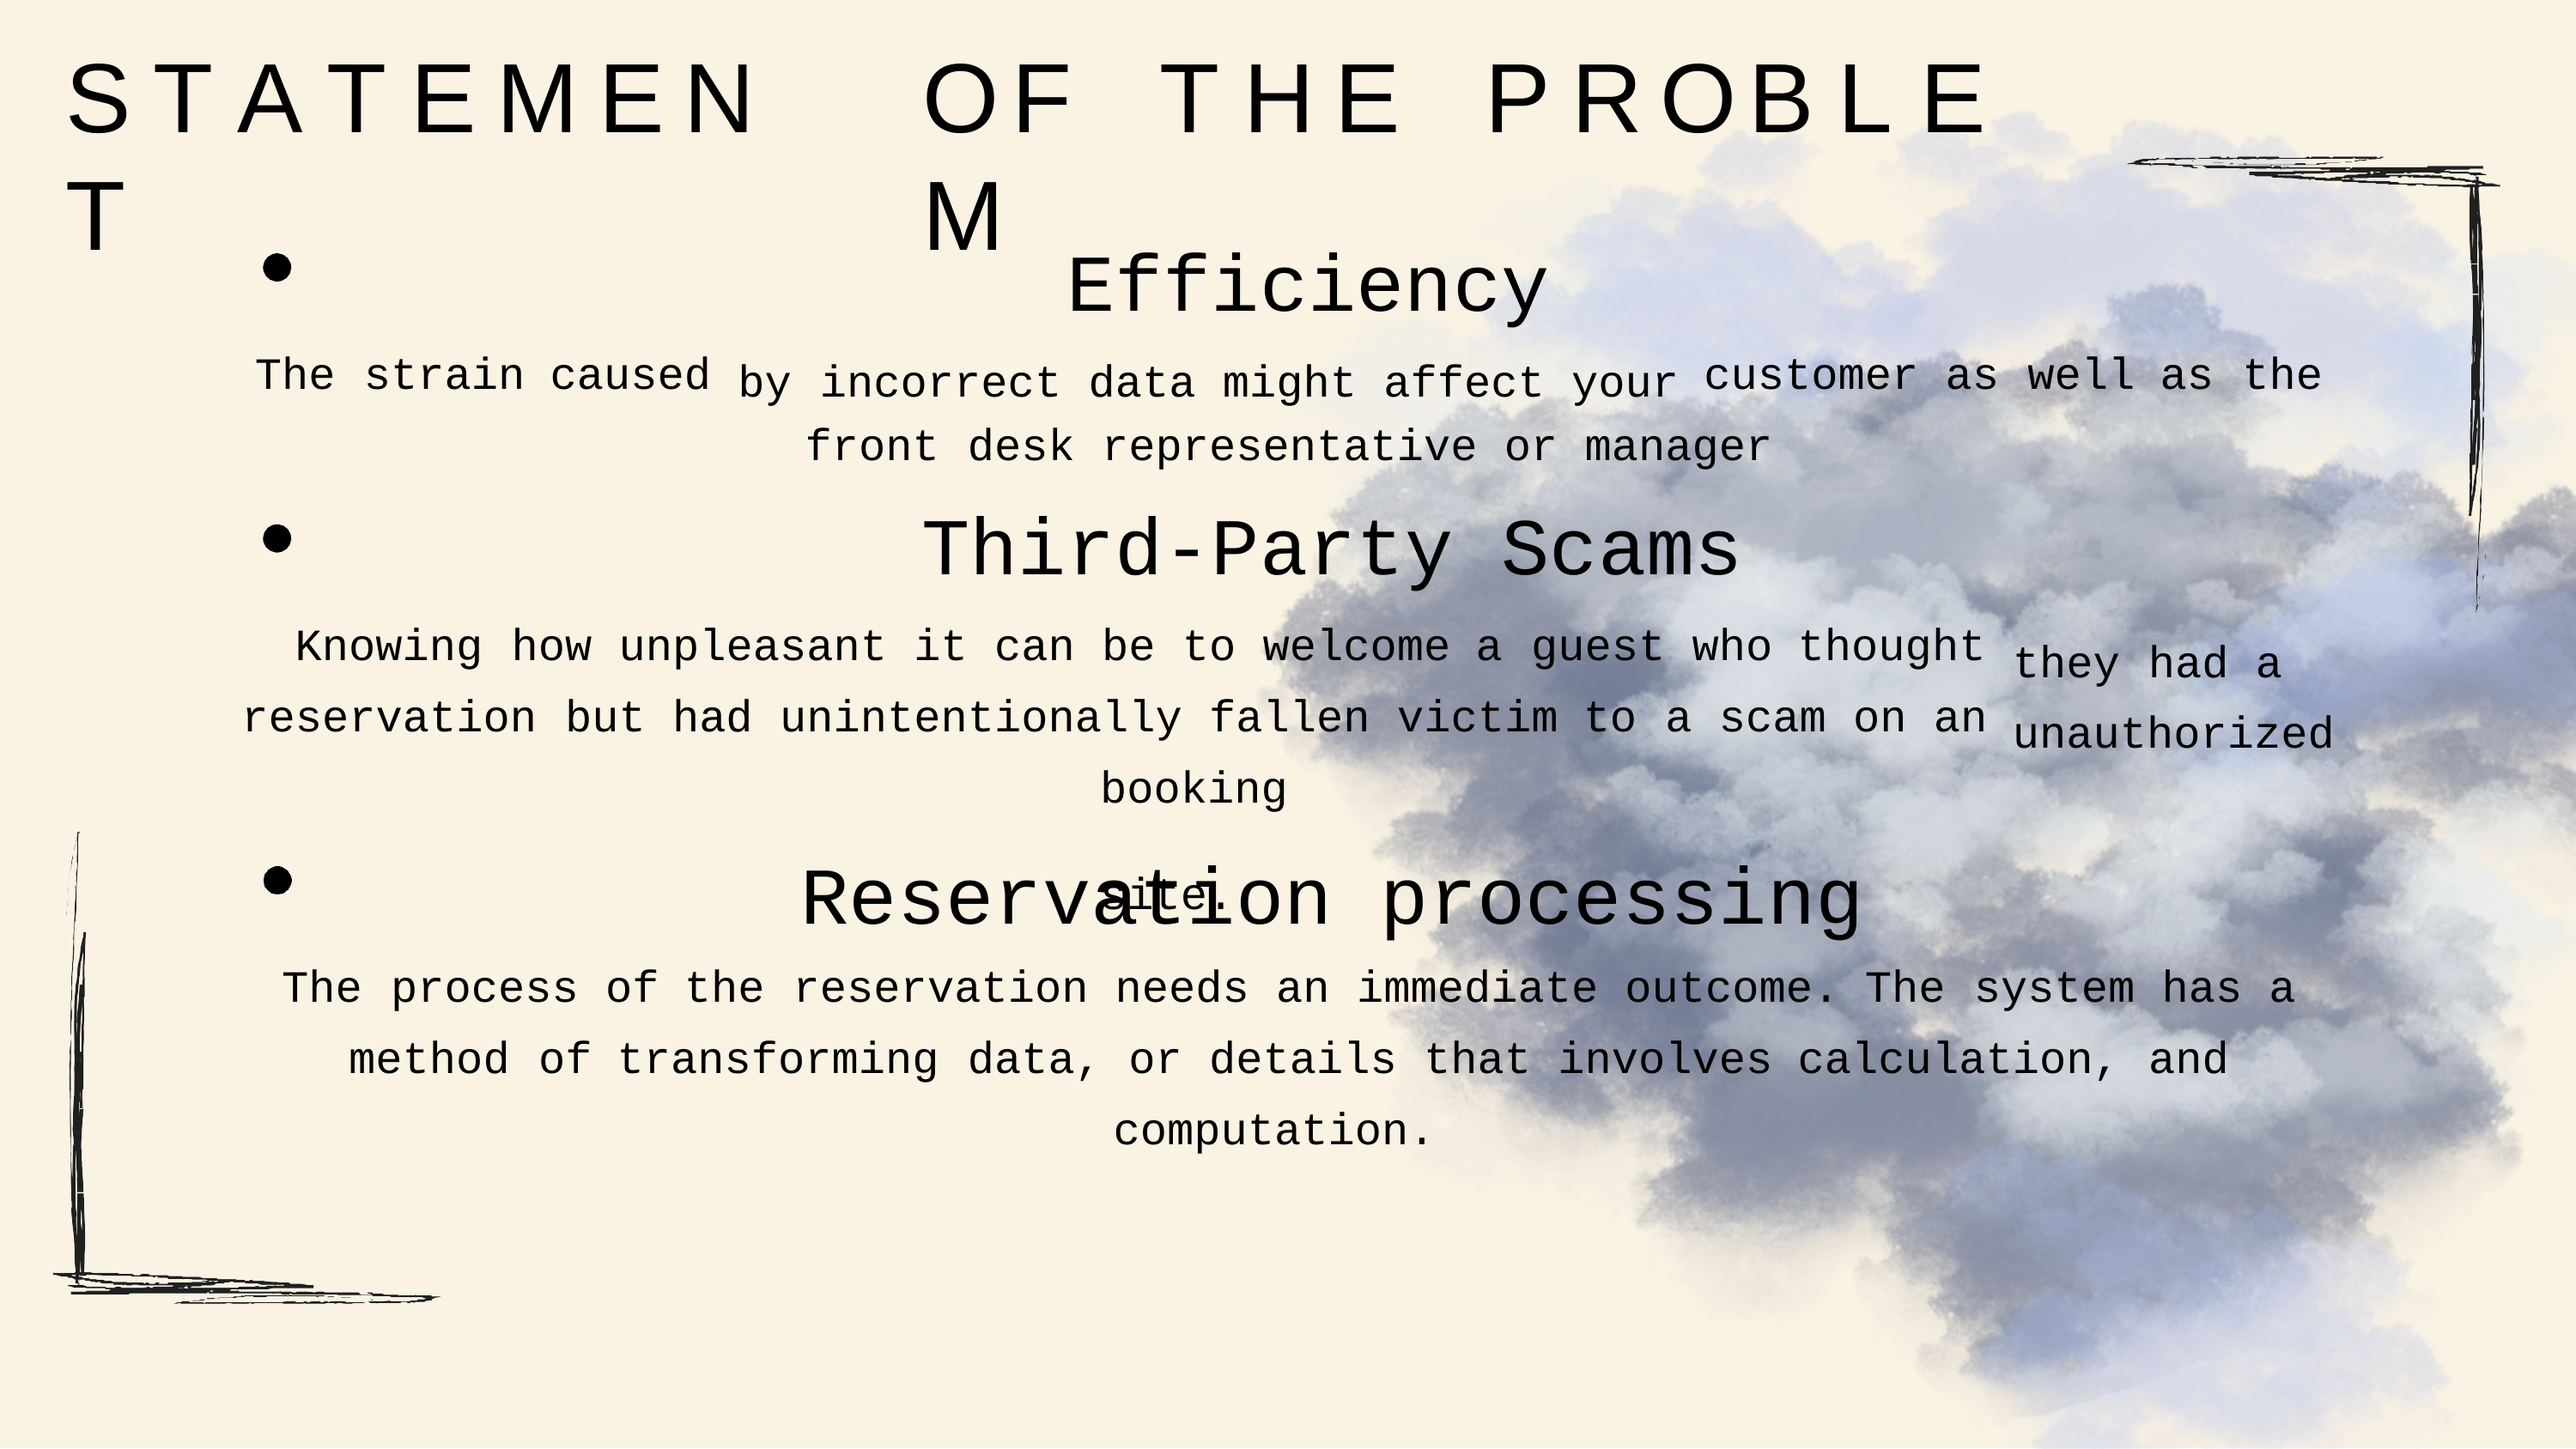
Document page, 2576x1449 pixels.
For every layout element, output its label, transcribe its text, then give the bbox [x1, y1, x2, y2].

text_box [2125, 156, 2500, 612]
text_box [263, 524, 292, 553]
text_box calculation, and [1795, 1028, 2229, 1083]
text_box Reservation processing [799, 843, 1866, 941]
text_box to a scam on an [1581, 687, 1988, 741]
text_box as well [1943, 344, 2125, 399]
text_box caused [548, 344, 714, 399]
text_box thought [1795, 615, 1988, 670]
text_box front desk representative or manager Third-Party Scams [803, 415, 1773, 591]
text_box The strain [252, 344, 526, 399]
text_box O F T H E P R O B L E M [920, 33, 2059, 270]
text_box transforming data, or details that involves computation. [615, 1028, 1773, 1154]
text_box a guest who [1473, 615, 1773, 670]
text_box The system has a [1862, 957, 2297, 1012]
text_box [1230, 107, 2576, 1449]
text_box Efficiency by incorrect data might affect your [736, 230, 1680, 406]
text_box The process of [280, 957, 659, 1012]
text_box [263, 253, 292, 282]
text_box customer [1702, 344, 1921, 399]
text_box S T A T E M E N T [64, 33, 811, 270]
text_box they had a unauthorized [2010, 615, 2336, 758]
text_box reservation but had unintentionally fallen victim booking site. [240, 687, 1558, 919]
text_box Knowing how unpleasant it can be to welcome [293, 615, 1451, 670]
text_box method of [347, 1028, 592, 1083]
text_box [52, 832, 441, 1304]
text_box the reservation needs an immediate outcome. [682, 957, 1840, 1012]
